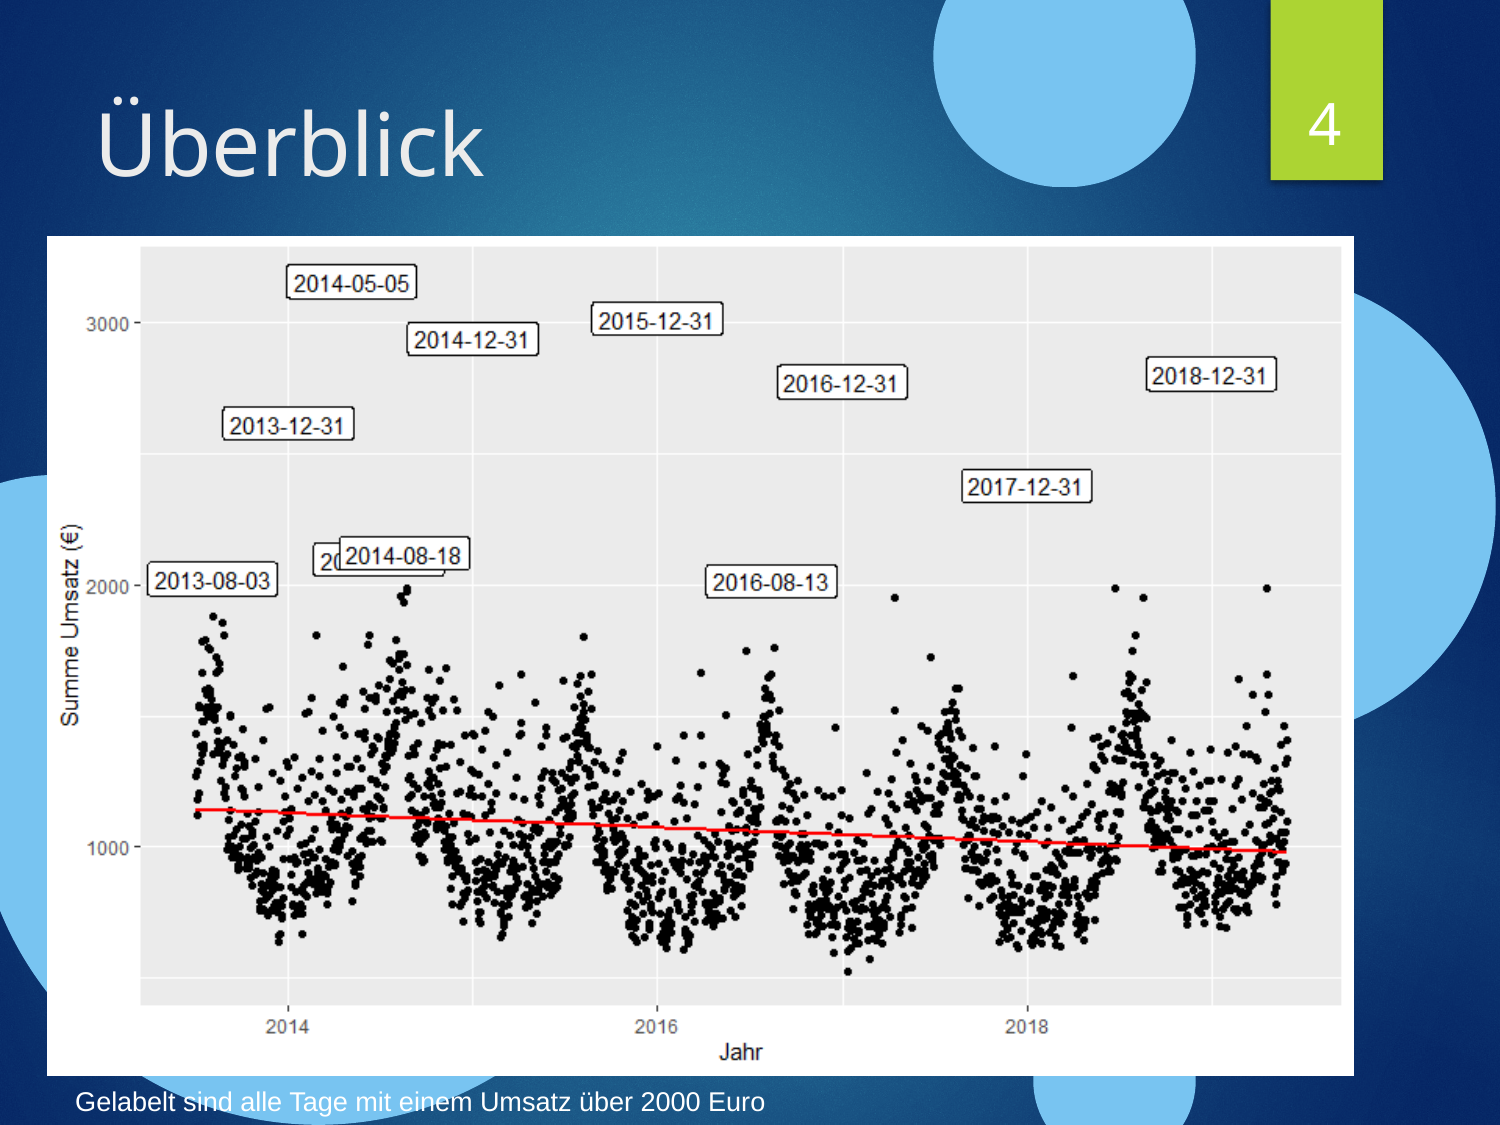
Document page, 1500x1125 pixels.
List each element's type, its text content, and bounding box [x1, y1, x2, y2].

text_box Gelabelt sind alle Tage mit einem Umsatz über 2000 Euro [60, 1085, 780, 1122]
picture [0, 0, 1500, 1125]
text_box <Foliennummer> [1273, 48, 1377, 175]
text_box Überblick [79, 74, 1237, 234]
